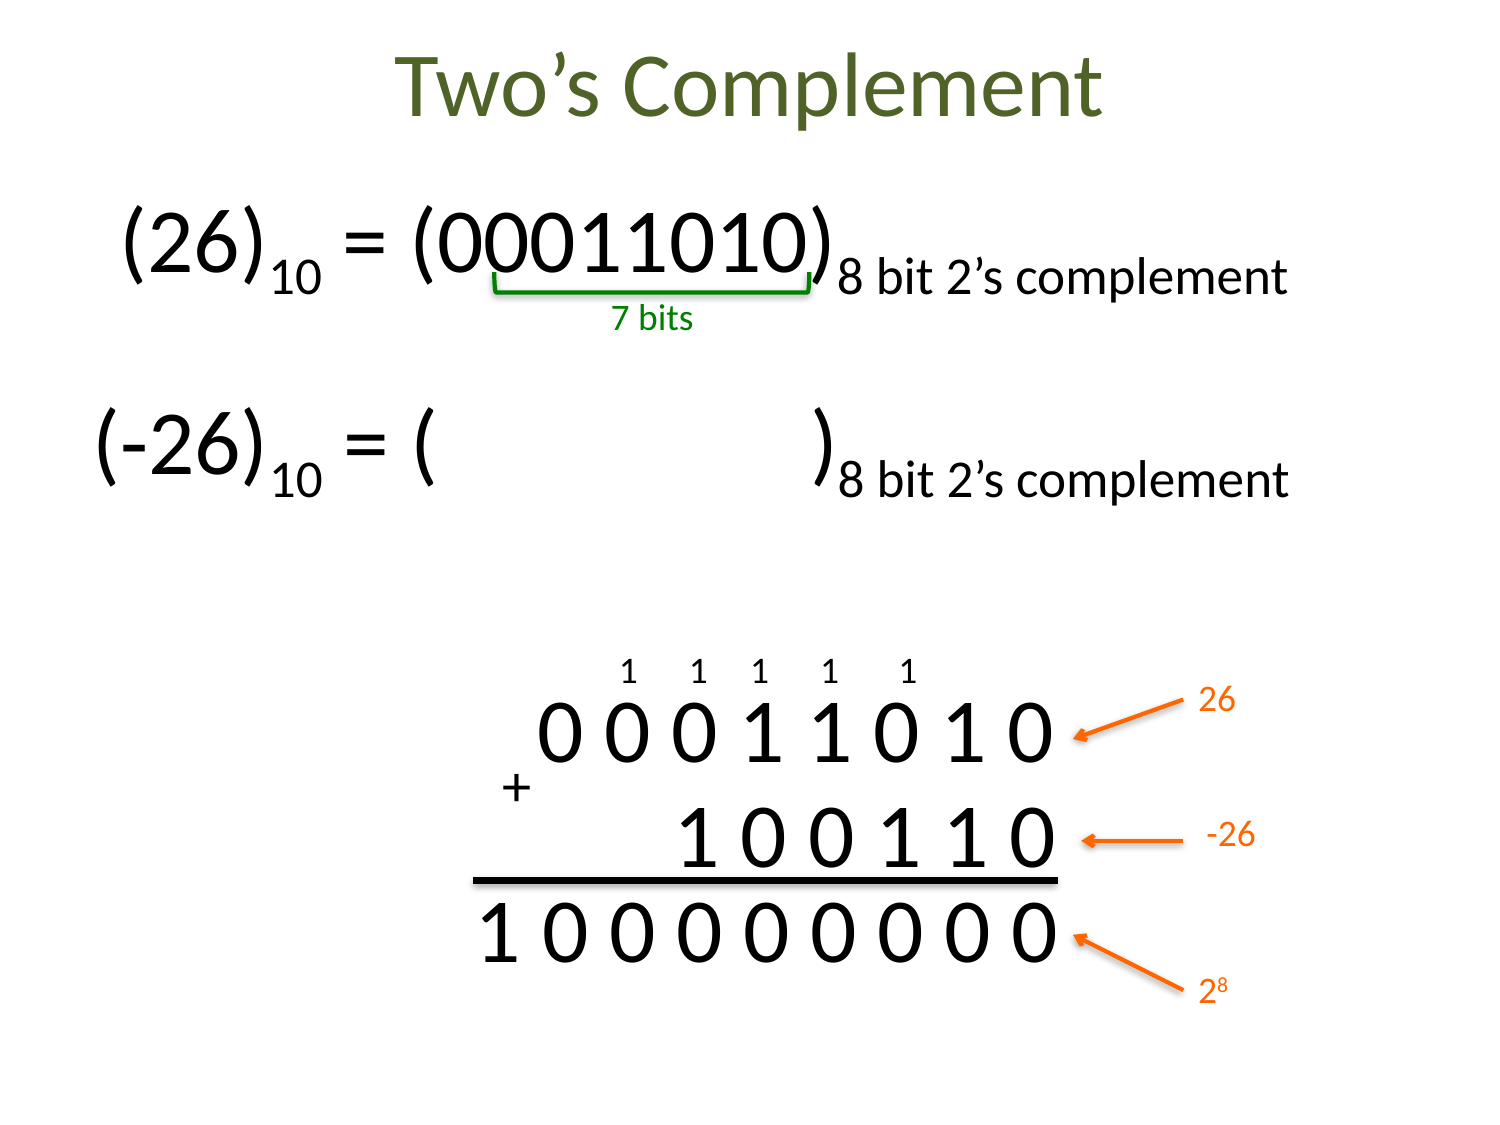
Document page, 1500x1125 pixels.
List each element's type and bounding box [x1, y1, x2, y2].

text_box [460, 638, 1350, 1019]
title [75, 0, 1425, 174]
list [29, 172, 1500, 396]
text_box [492, 272, 812, 346]
text_box [2, 374, 1478, 598]
